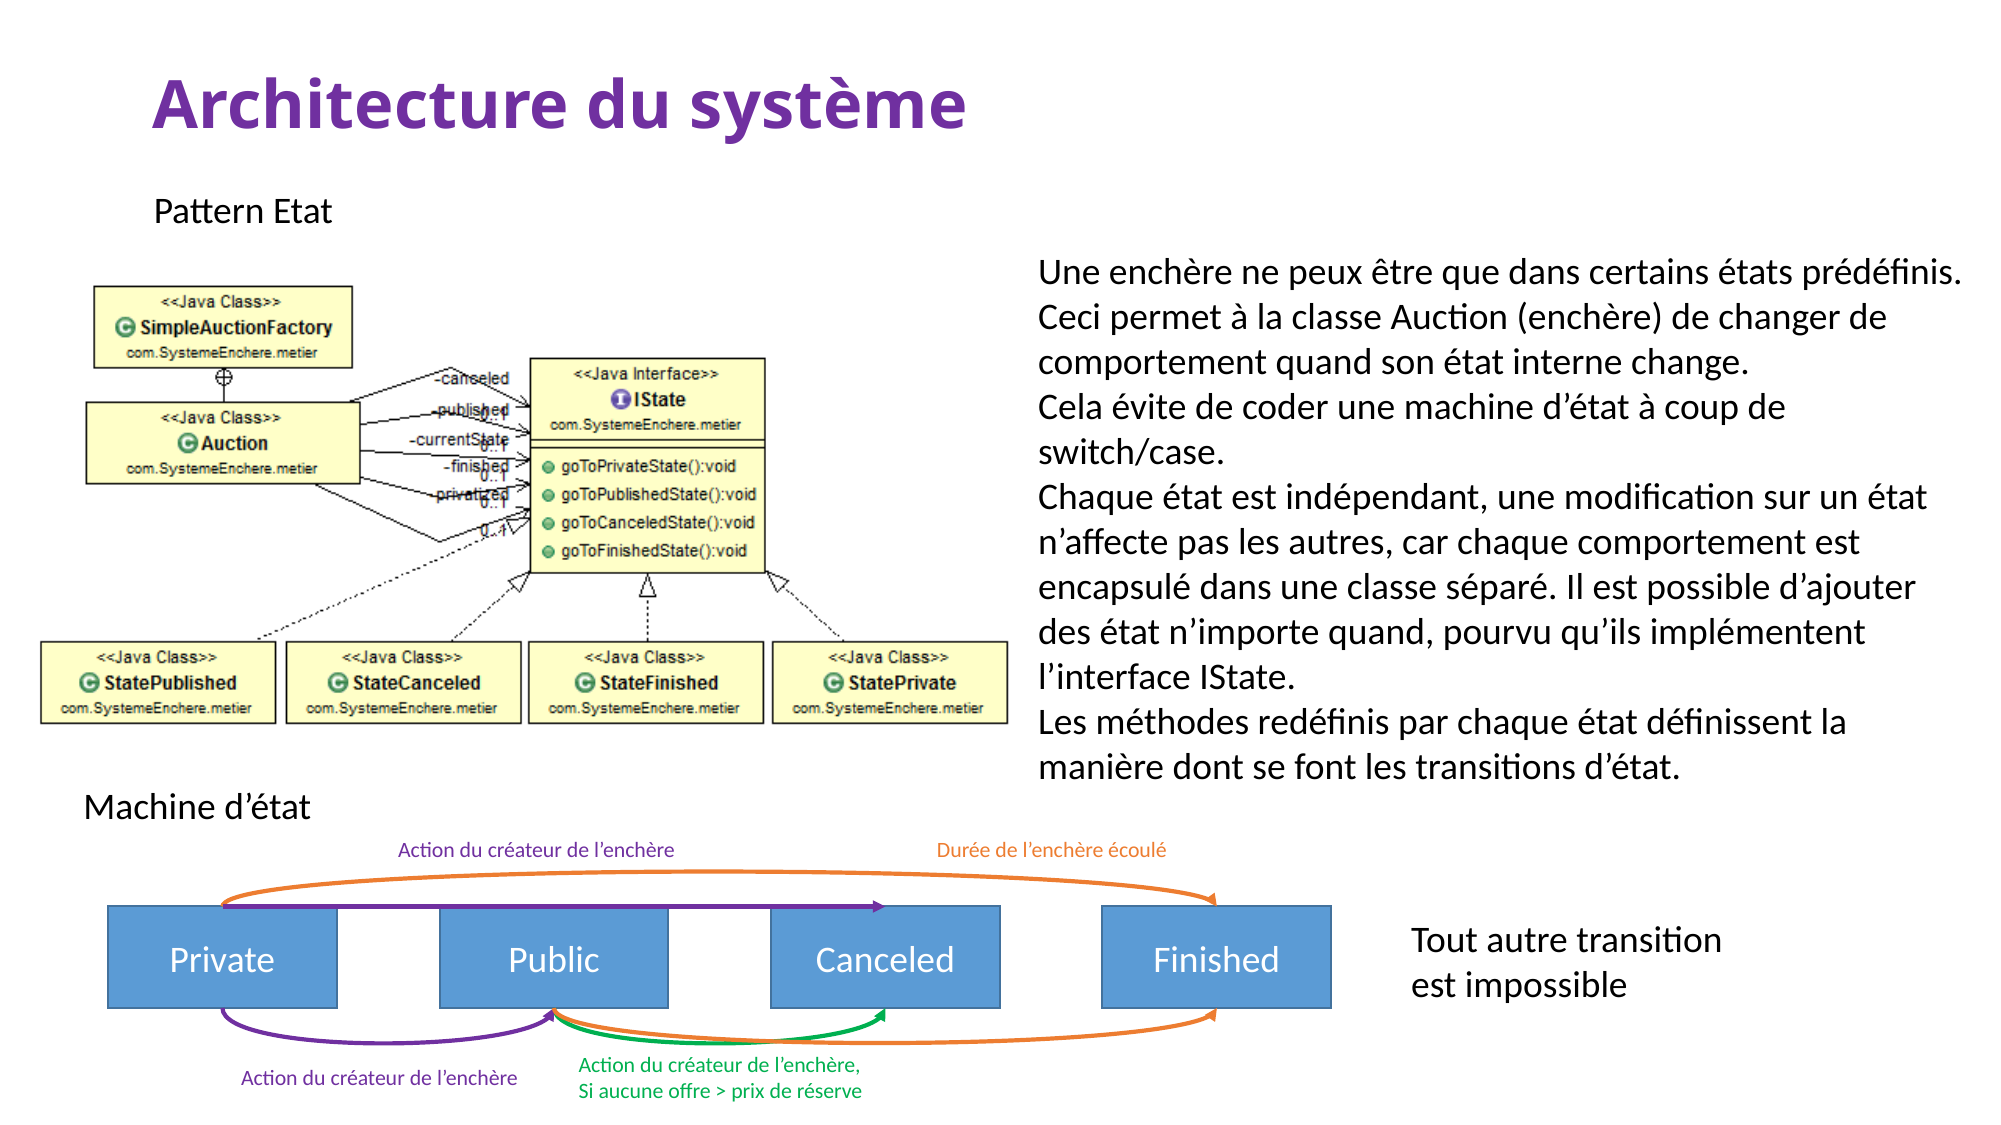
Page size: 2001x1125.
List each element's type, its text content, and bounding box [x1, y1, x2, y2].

text_box Pattern Etat [139, 179, 349, 239]
text_box Action du créateur de l’enchère [383, 827, 553, 869]
text_box Private [107, 905, 338, 1009]
text_box Public [439, 909, 553, 1009]
text_box Action du créateur de l’enchère [555, 827, 691, 869]
text_box Durée de l’enchère écoulé [922, 828, 1183, 870]
text_box Public [555, 909, 669, 1009]
text_box Tout autre transition est impossible [1396, 908, 1768, 1013]
text_box Canceled [770, 908, 885, 1009]
text_box Action du créateur de l’enchère [226, 1056, 388, 1098]
text_box Finished [1101, 905, 1332, 1009]
text_box Action du créateur de l’enchère, Si aucune offre > prix de réserve [563, 1043, 719, 1111]
text_box Action du créateur de l’enchère [389, 1056, 533, 1098]
text_box Machine d’état [68, 774, 327, 835]
text_box Action du créateur de l’enchère, Si aucune offre > prix de réserve [722, 1043, 878, 1111]
title Architecture du système [137, 59, 1863, 156]
text_box Une enchère ne peux être que dans certains états prédéfinis. Ceci permet à la classe Auction (enchère) de changer de comportement quand son état interne change. Cela évite de coder une machine d’état à coup de switch/case. Chaque état est indépendant, une modification sur un état n’affecte pas les autres, car chaque comportement est encapsulé dans une classe séparé. Il est possible d’ajouter des état n’importe quand, pourvu qu’ils implémentent l’interface IState. Les méthodes redéfinis par chaque état définissent la manière dont se font les transitions d’état. [1023, 239, 1984, 795]
picture [28, 264, 1024, 740]
text_box Canceled [888, 905, 1001, 1009]
